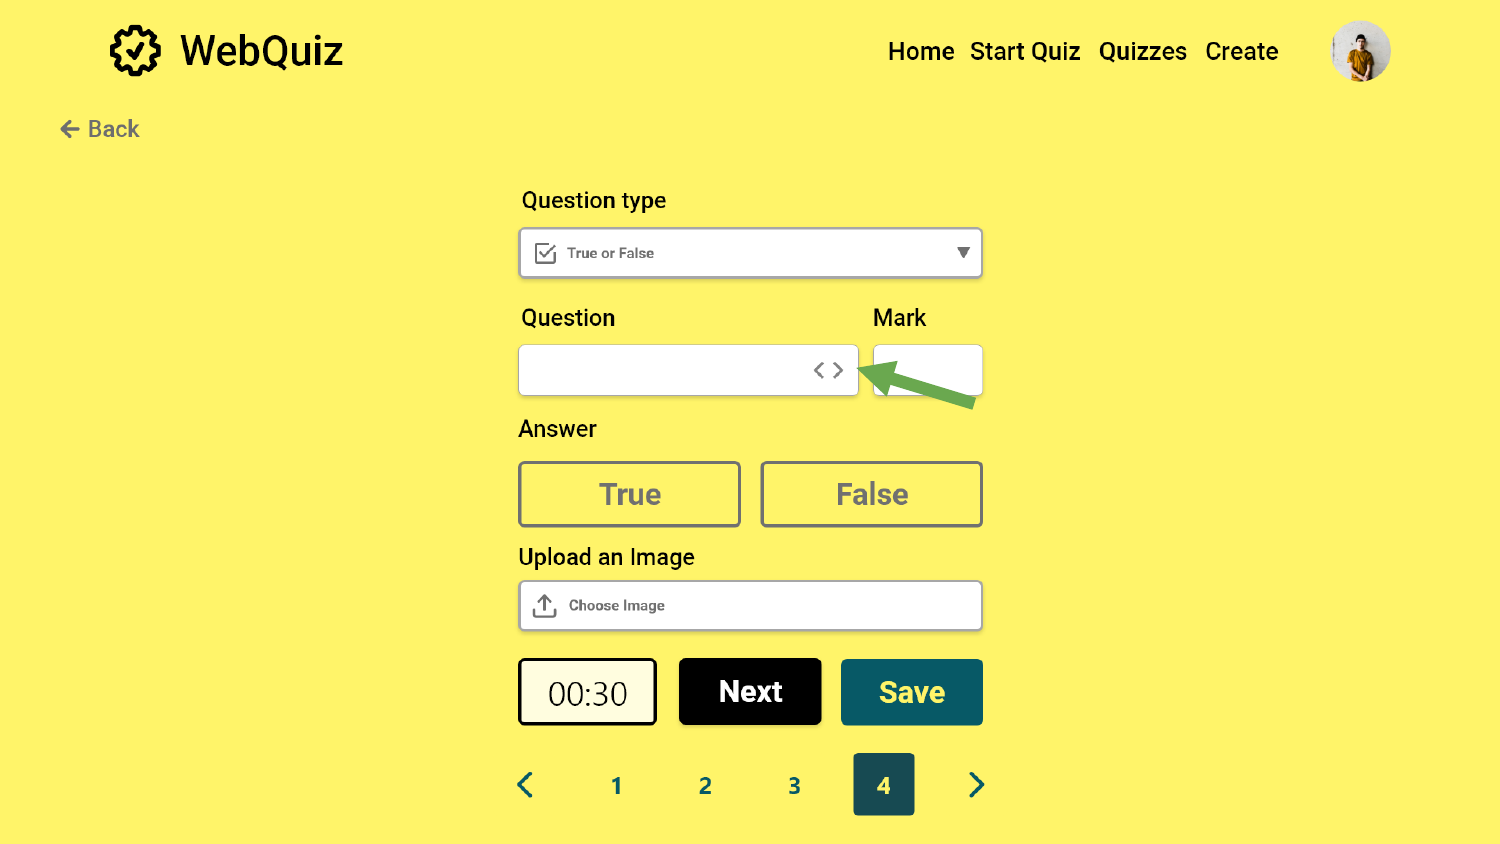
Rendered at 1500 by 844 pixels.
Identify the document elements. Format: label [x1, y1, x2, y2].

picture [0, 0, 1500, 844]
text_box [856, 367, 975, 404]
